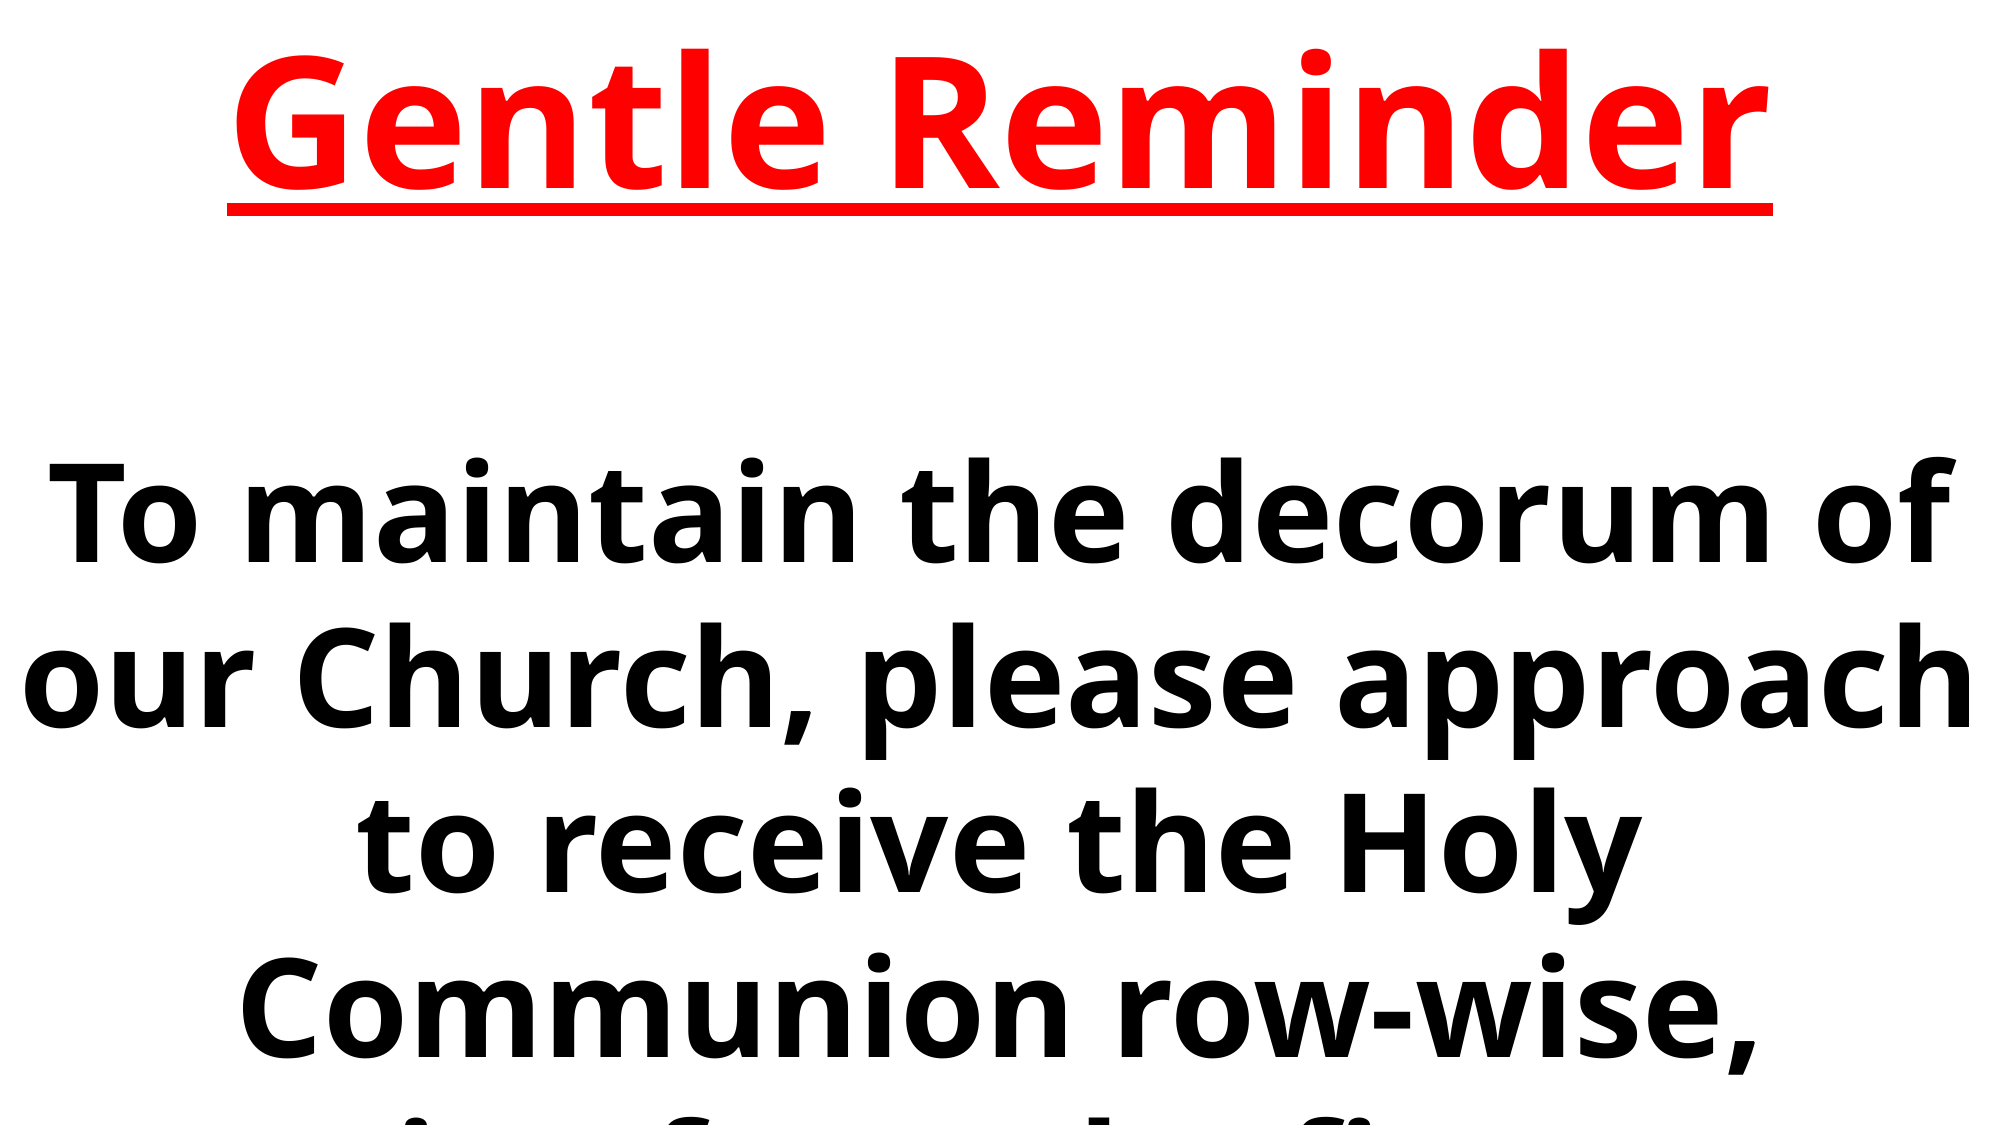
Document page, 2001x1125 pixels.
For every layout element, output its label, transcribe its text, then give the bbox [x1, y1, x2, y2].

text_box Gentle Reminder To maintain the decorum of our Church, please approach to receive the Holy Communion row-wise, starting from the first row. [0, 0, 2000, 1125]
